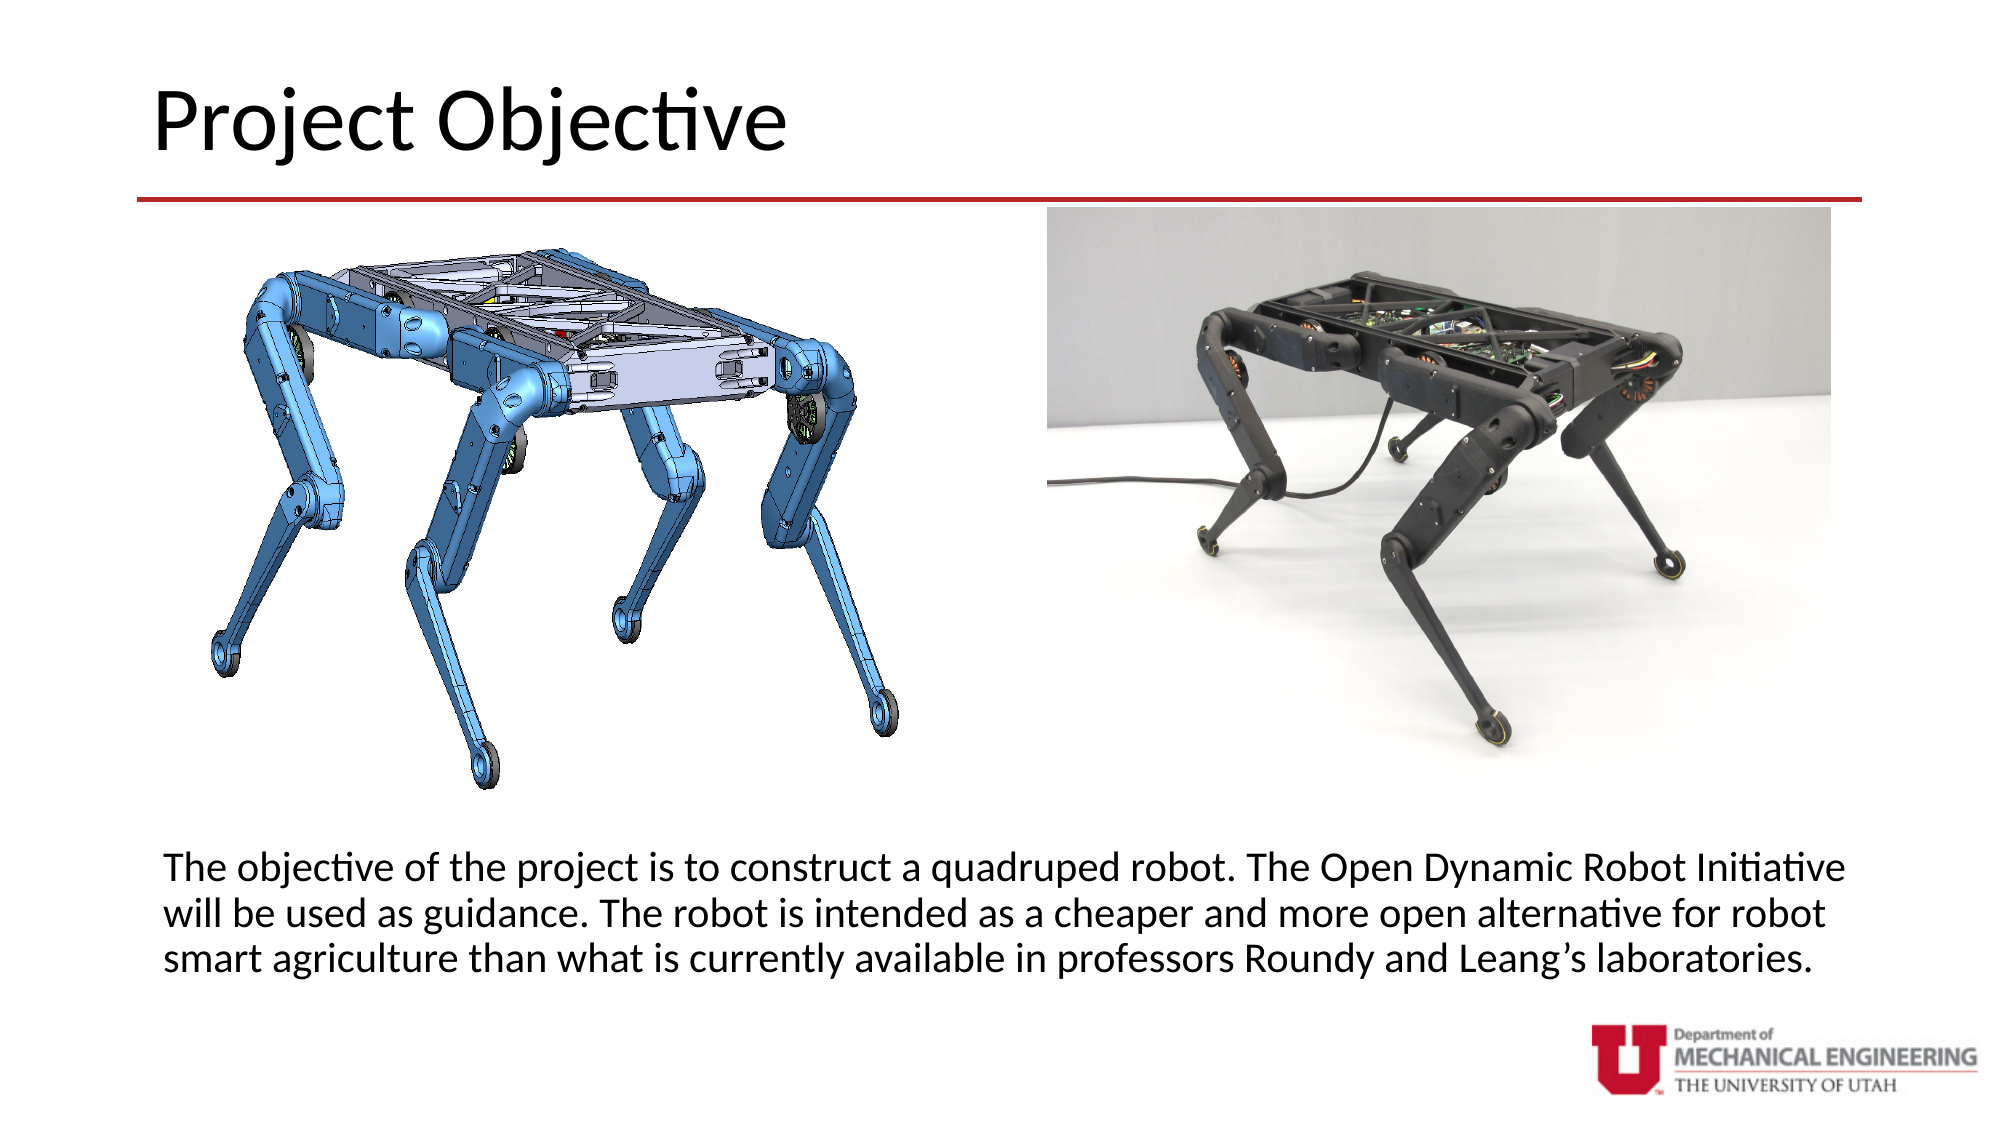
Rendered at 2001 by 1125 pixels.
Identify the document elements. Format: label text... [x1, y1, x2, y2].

picture [1047, 207, 1831, 780]
picture [1591, 990, 1978, 1112]
title Project Objective [137, 59, 1863, 183]
picture [147, 223, 953, 797]
list The objective of the project is to construct a quadruped robot. The Open Dynamic Robot Initiative will be used as guidance. The robot is intended as a cheaper and more open alternative for robot smart agriculture than what is currently available in professors Roundy and Leang’s laboratories. [148, 837, 1863, 1037]
